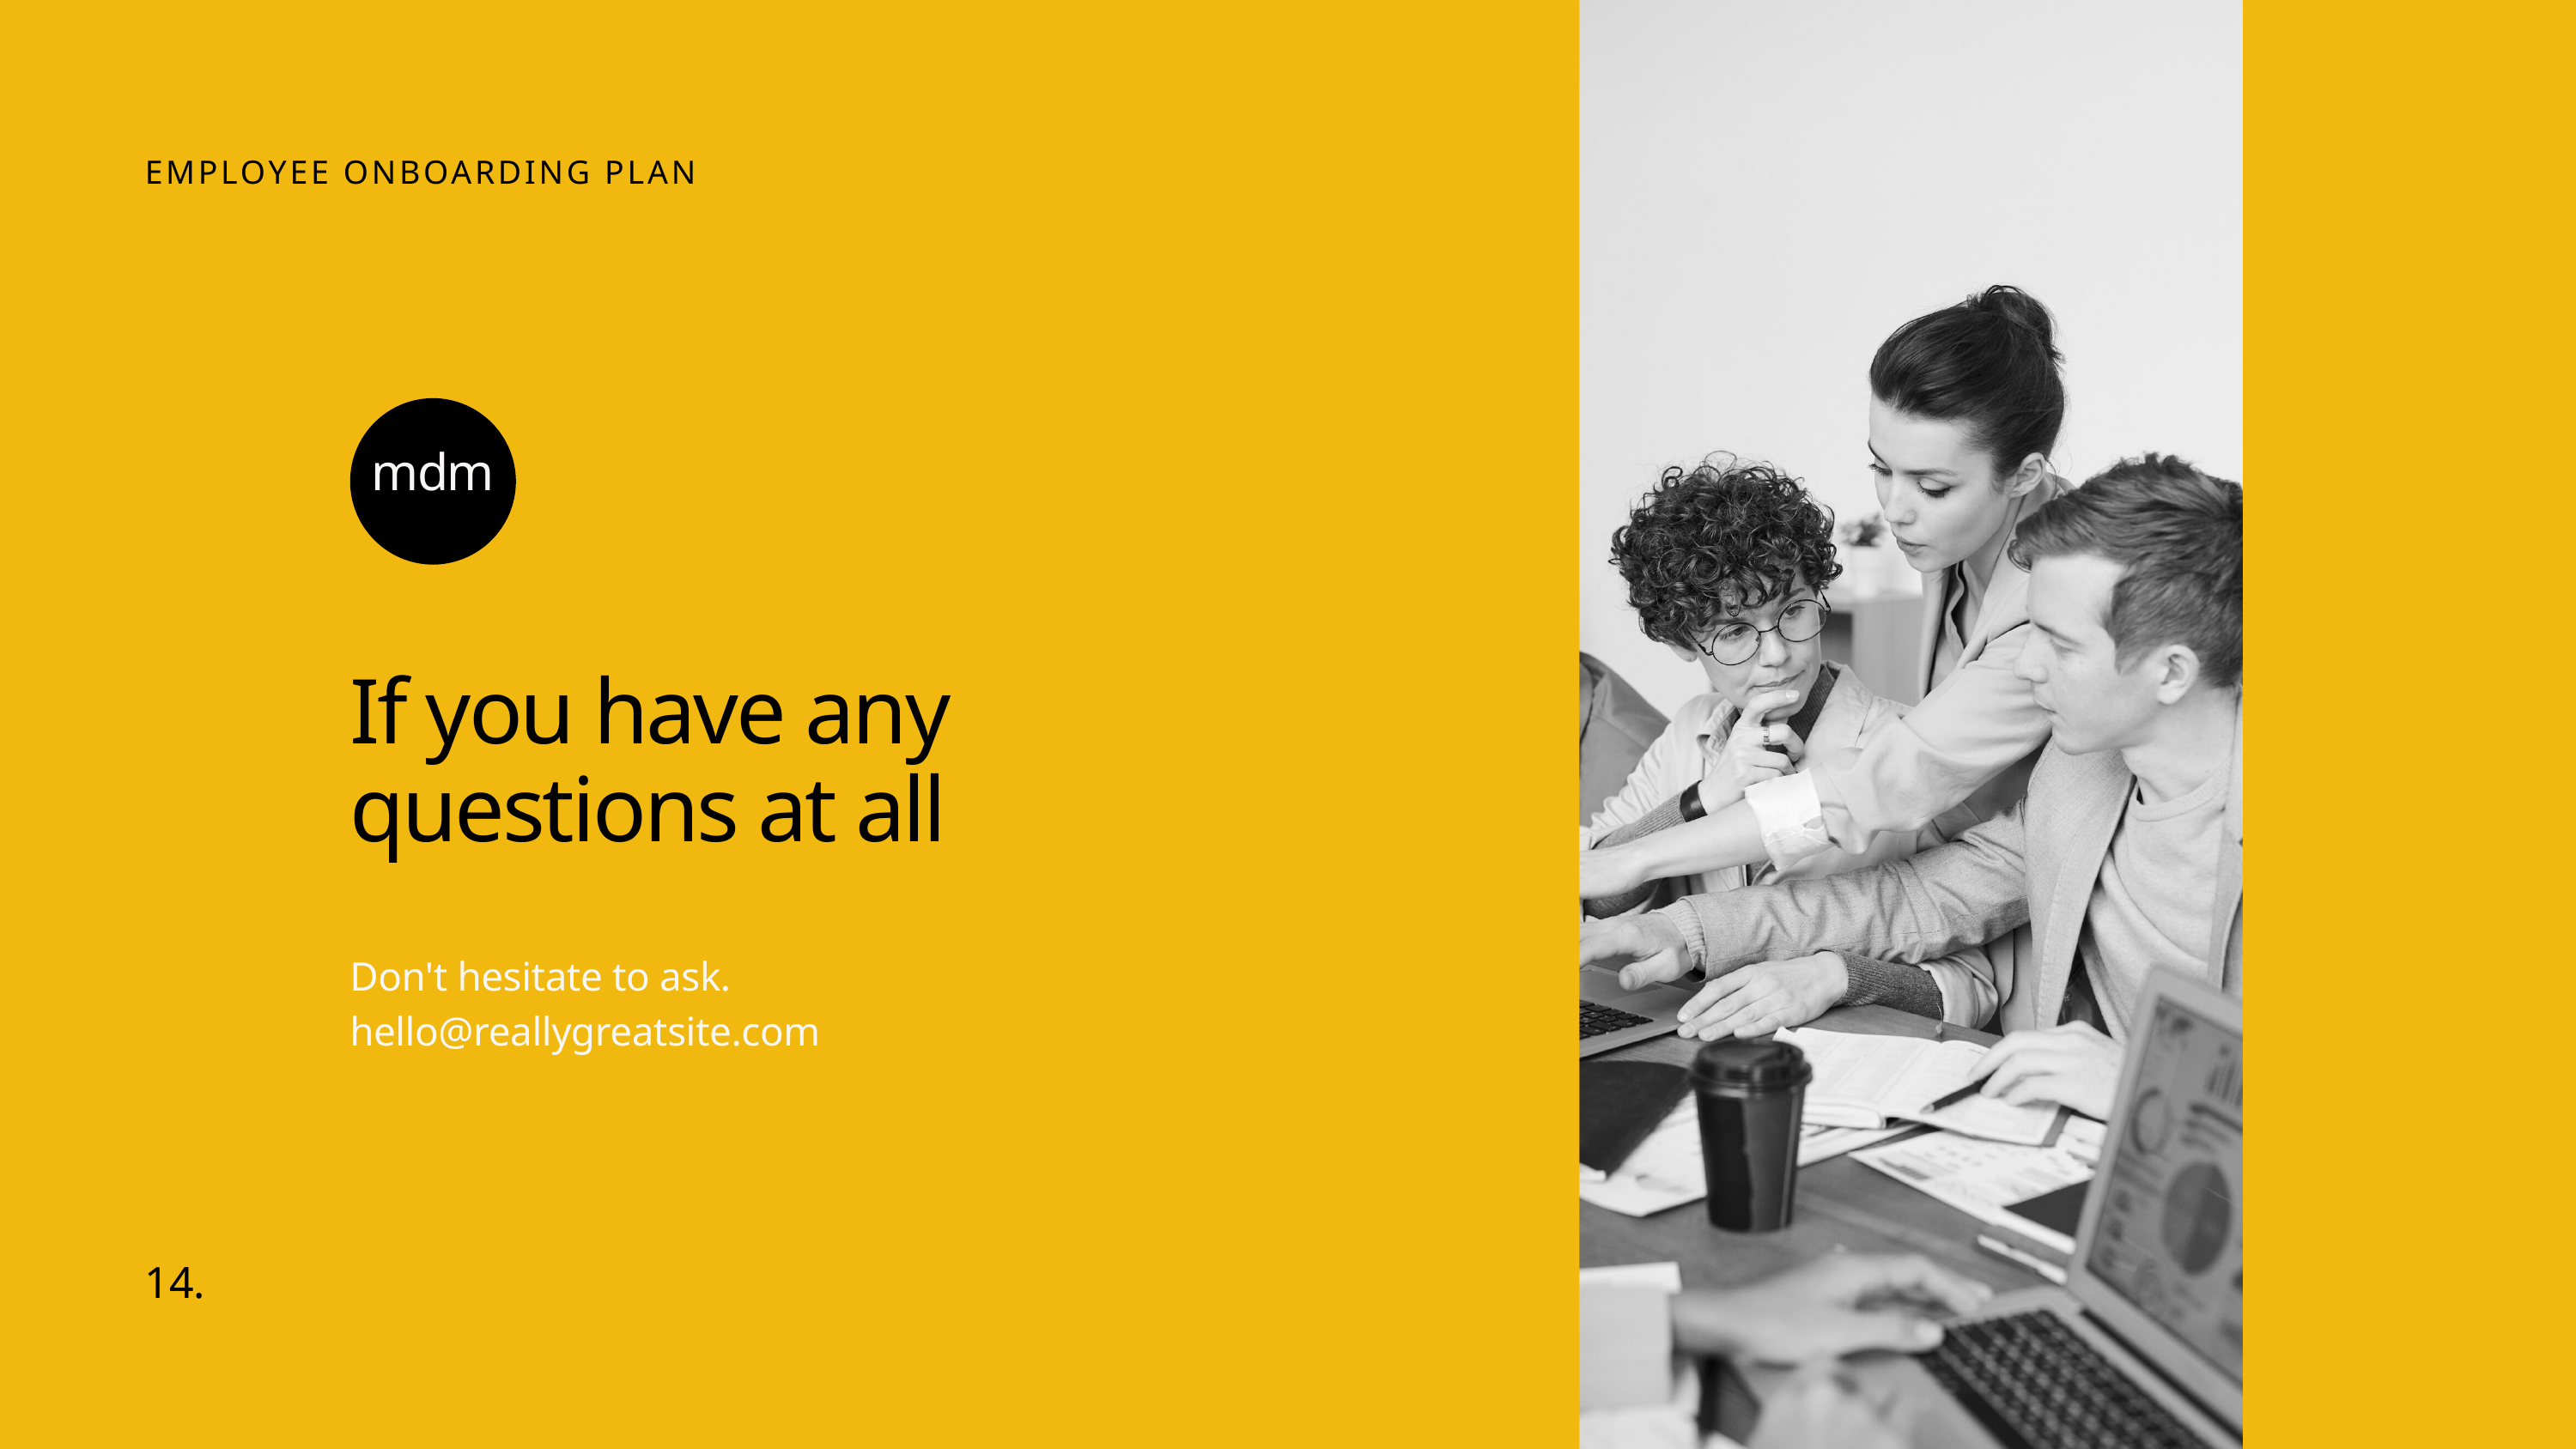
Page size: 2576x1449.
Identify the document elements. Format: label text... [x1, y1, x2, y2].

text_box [349, 397, 1289, 1051]
text_box 14. [144, 1246, 265, 1307]
text_box EMPLOYEE ONBOARDING PLAN [144, 145, 1075, 191]
picture [1579, 0, 2244, 1449]
